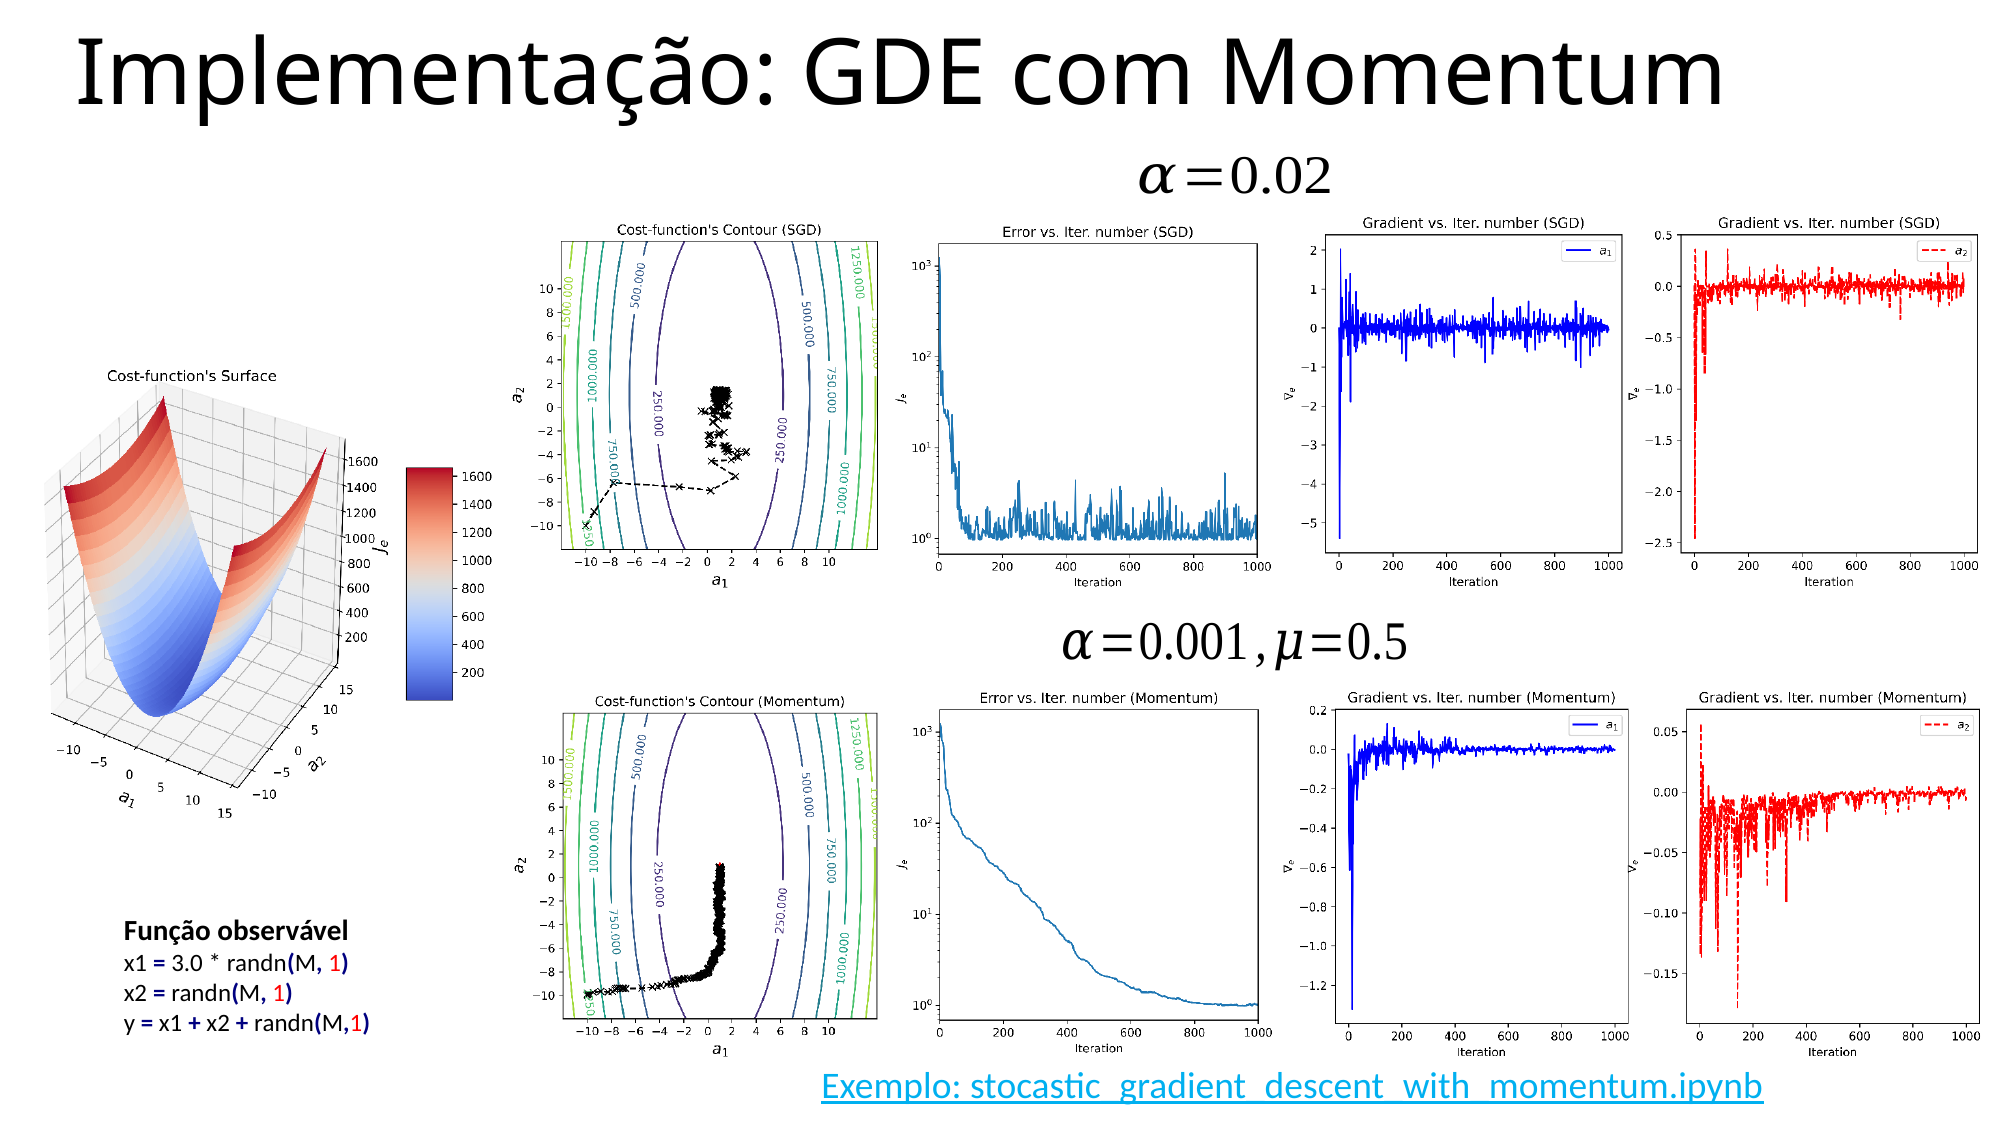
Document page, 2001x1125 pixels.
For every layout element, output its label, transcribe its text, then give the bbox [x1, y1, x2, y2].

picture [894, 222, 1273, 589]
picture [1282, 213, 1982, 589]
picture [38, 366, 496, 822]
picture [510, 222, 880, 589]
text_box Função observável x1 = 3.0 * randn(M, 1) x2 = randn(M, 1) y = x1 + x2 + randn(M,1) [109, 904, 395, 1044]
text_box Exemplo: stocastic_gradient_descent_with_momentum.ipynb [806, 1053, 1805, 1114]
title Implementação: GDE com Momentum [60, 11, 1965, 139]
picture [1282, 689, 1982, 1059]
picture [894, 688, 1273, 1055]
picture [511, 692, 880, 1059]
